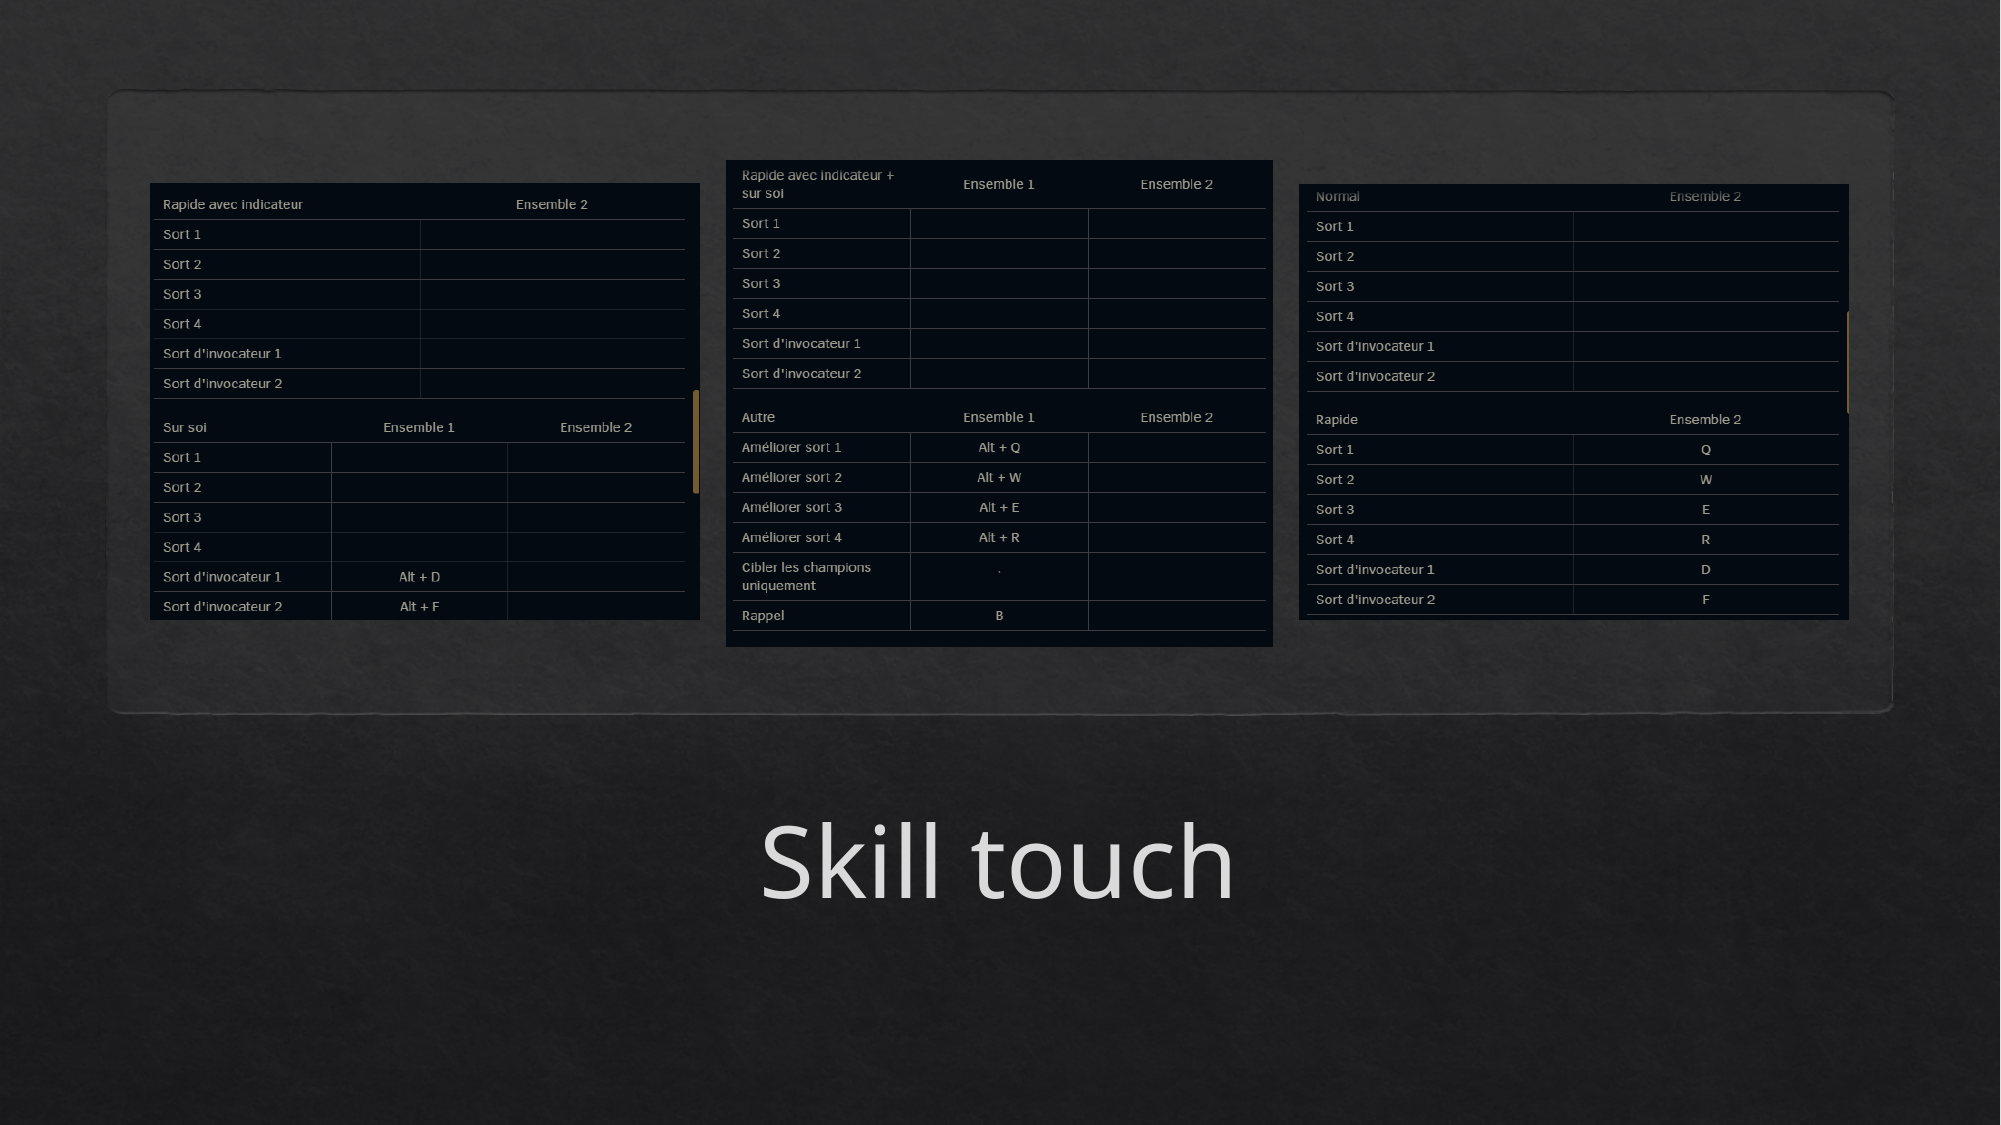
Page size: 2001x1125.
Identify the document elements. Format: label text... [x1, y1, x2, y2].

picture [105, 89, 1895, 717]
text_box Skill touch [224, 740, 1774, 926]
